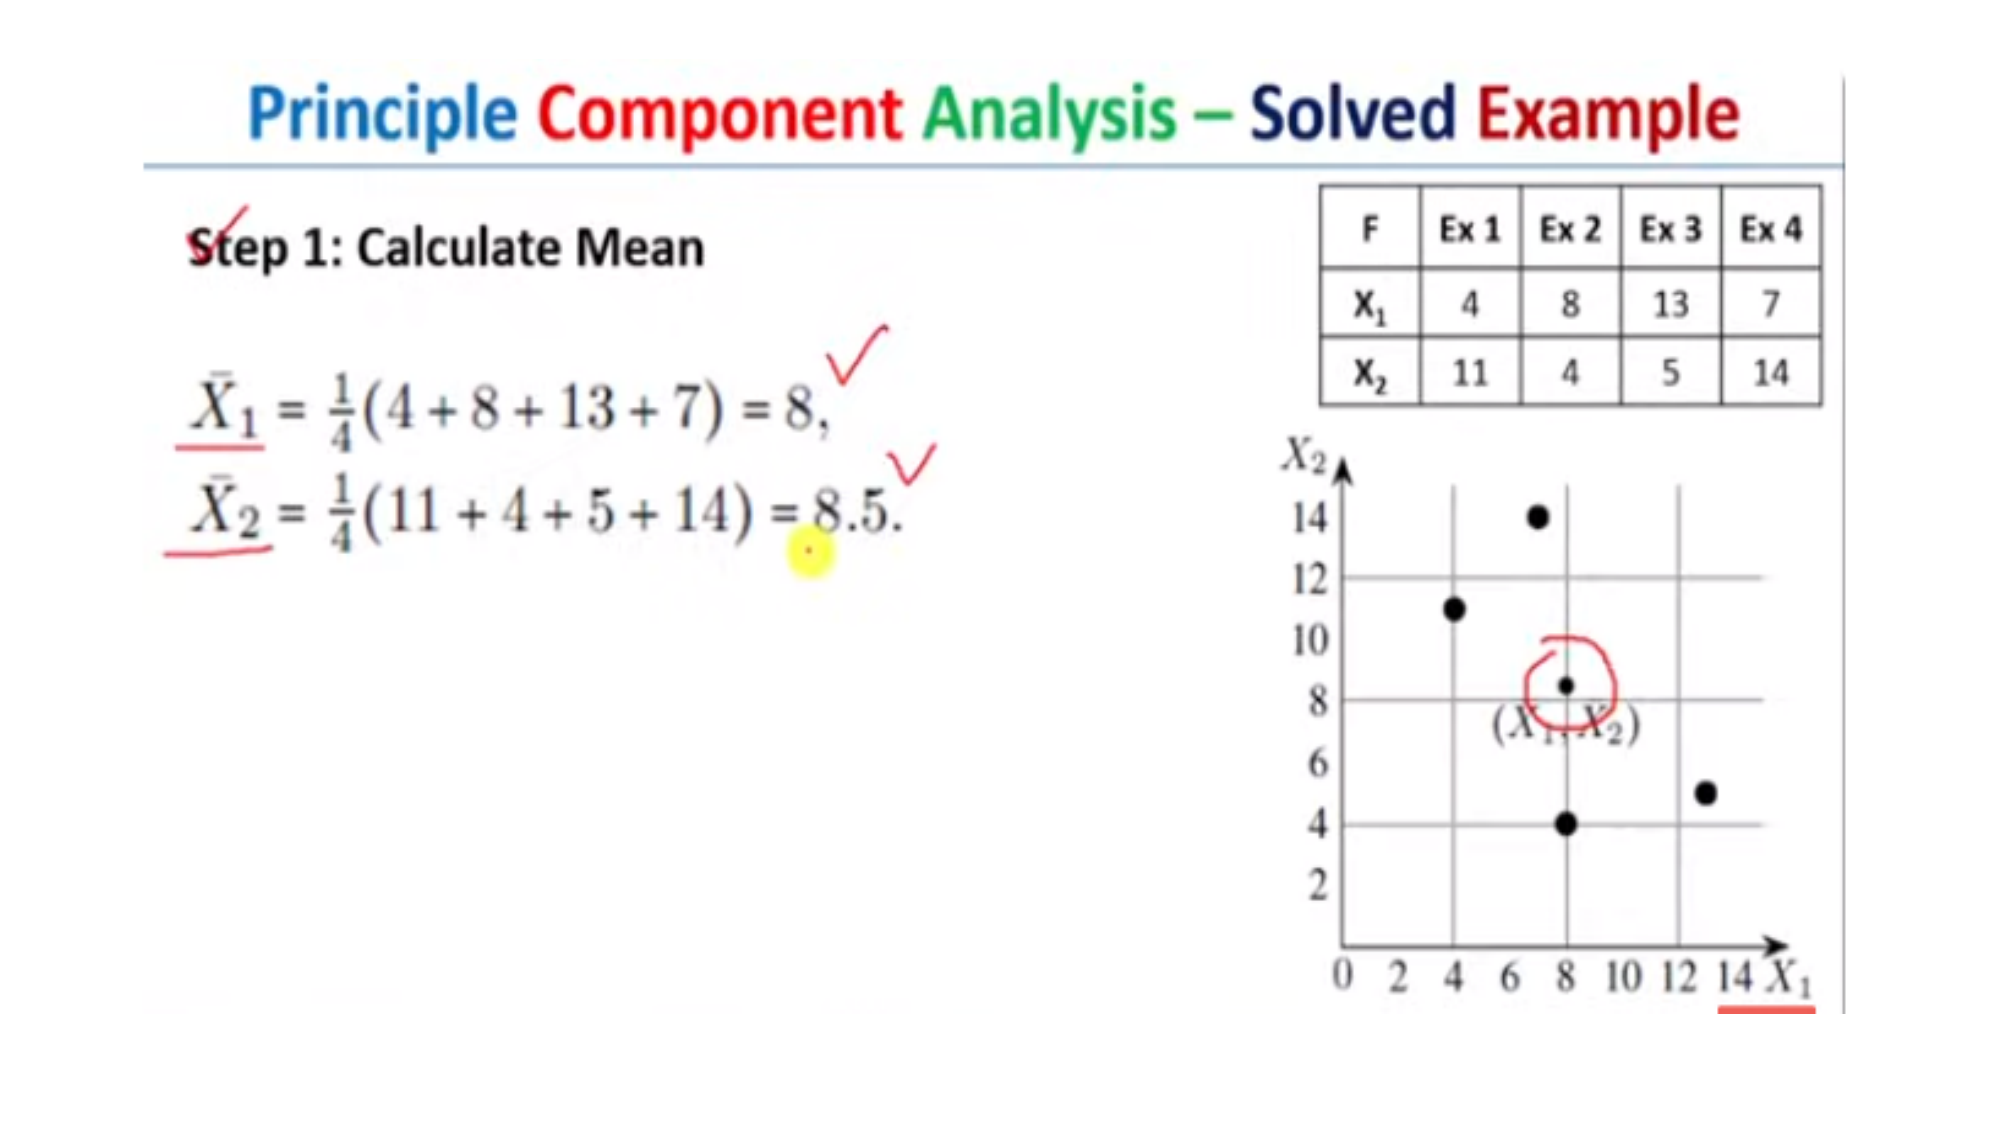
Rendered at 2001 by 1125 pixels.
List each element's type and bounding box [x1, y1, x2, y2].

picture [137, 59, 1863, 1014]
